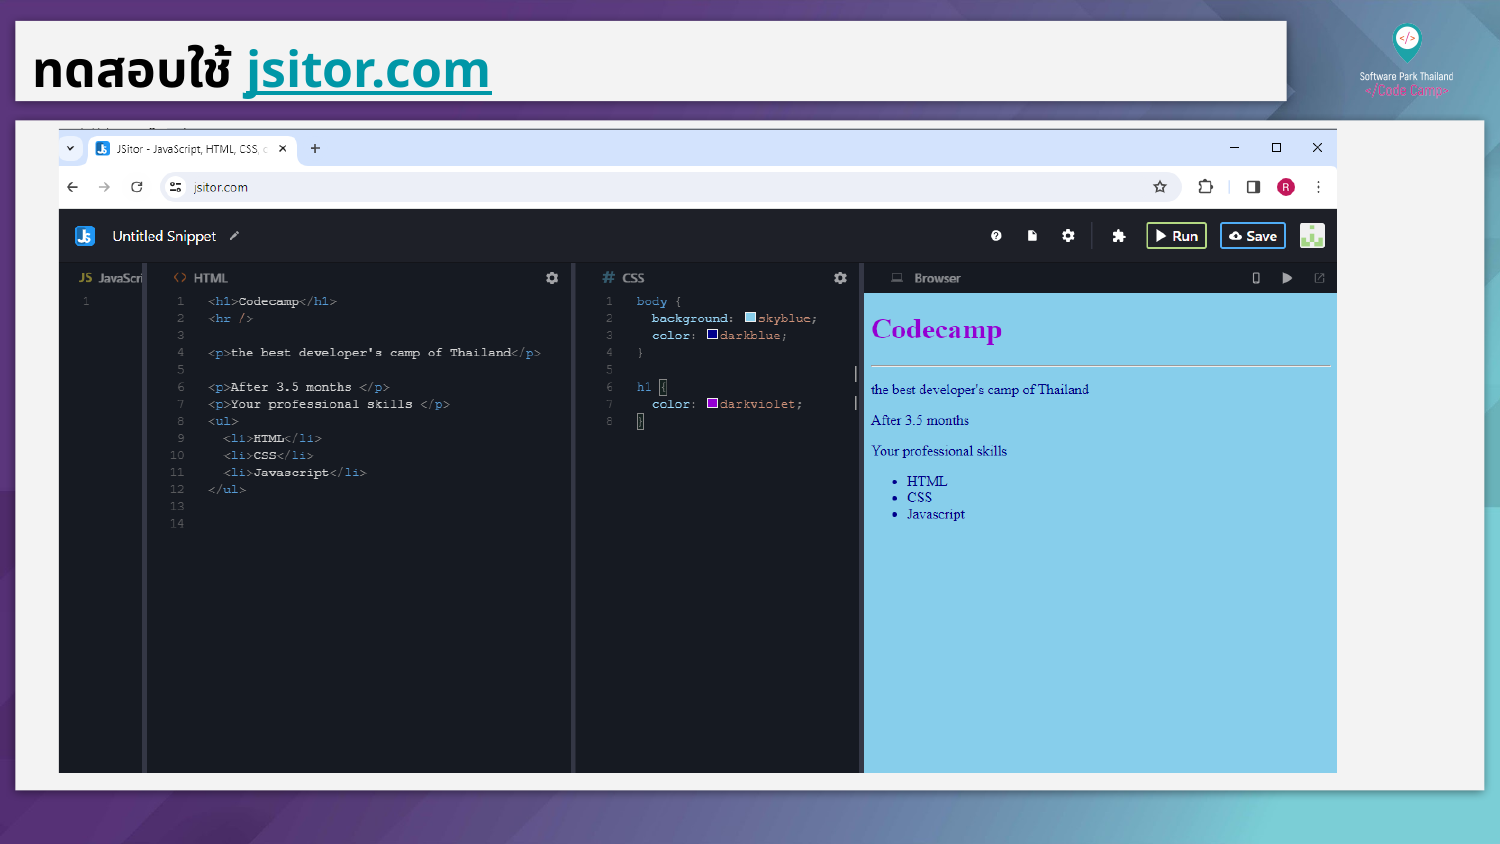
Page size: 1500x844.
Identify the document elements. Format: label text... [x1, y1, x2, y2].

picture [0, 0, 1500, 844]
text_box ทดสอบใช้ jsitor.com [21, 18, 1435, 120]
